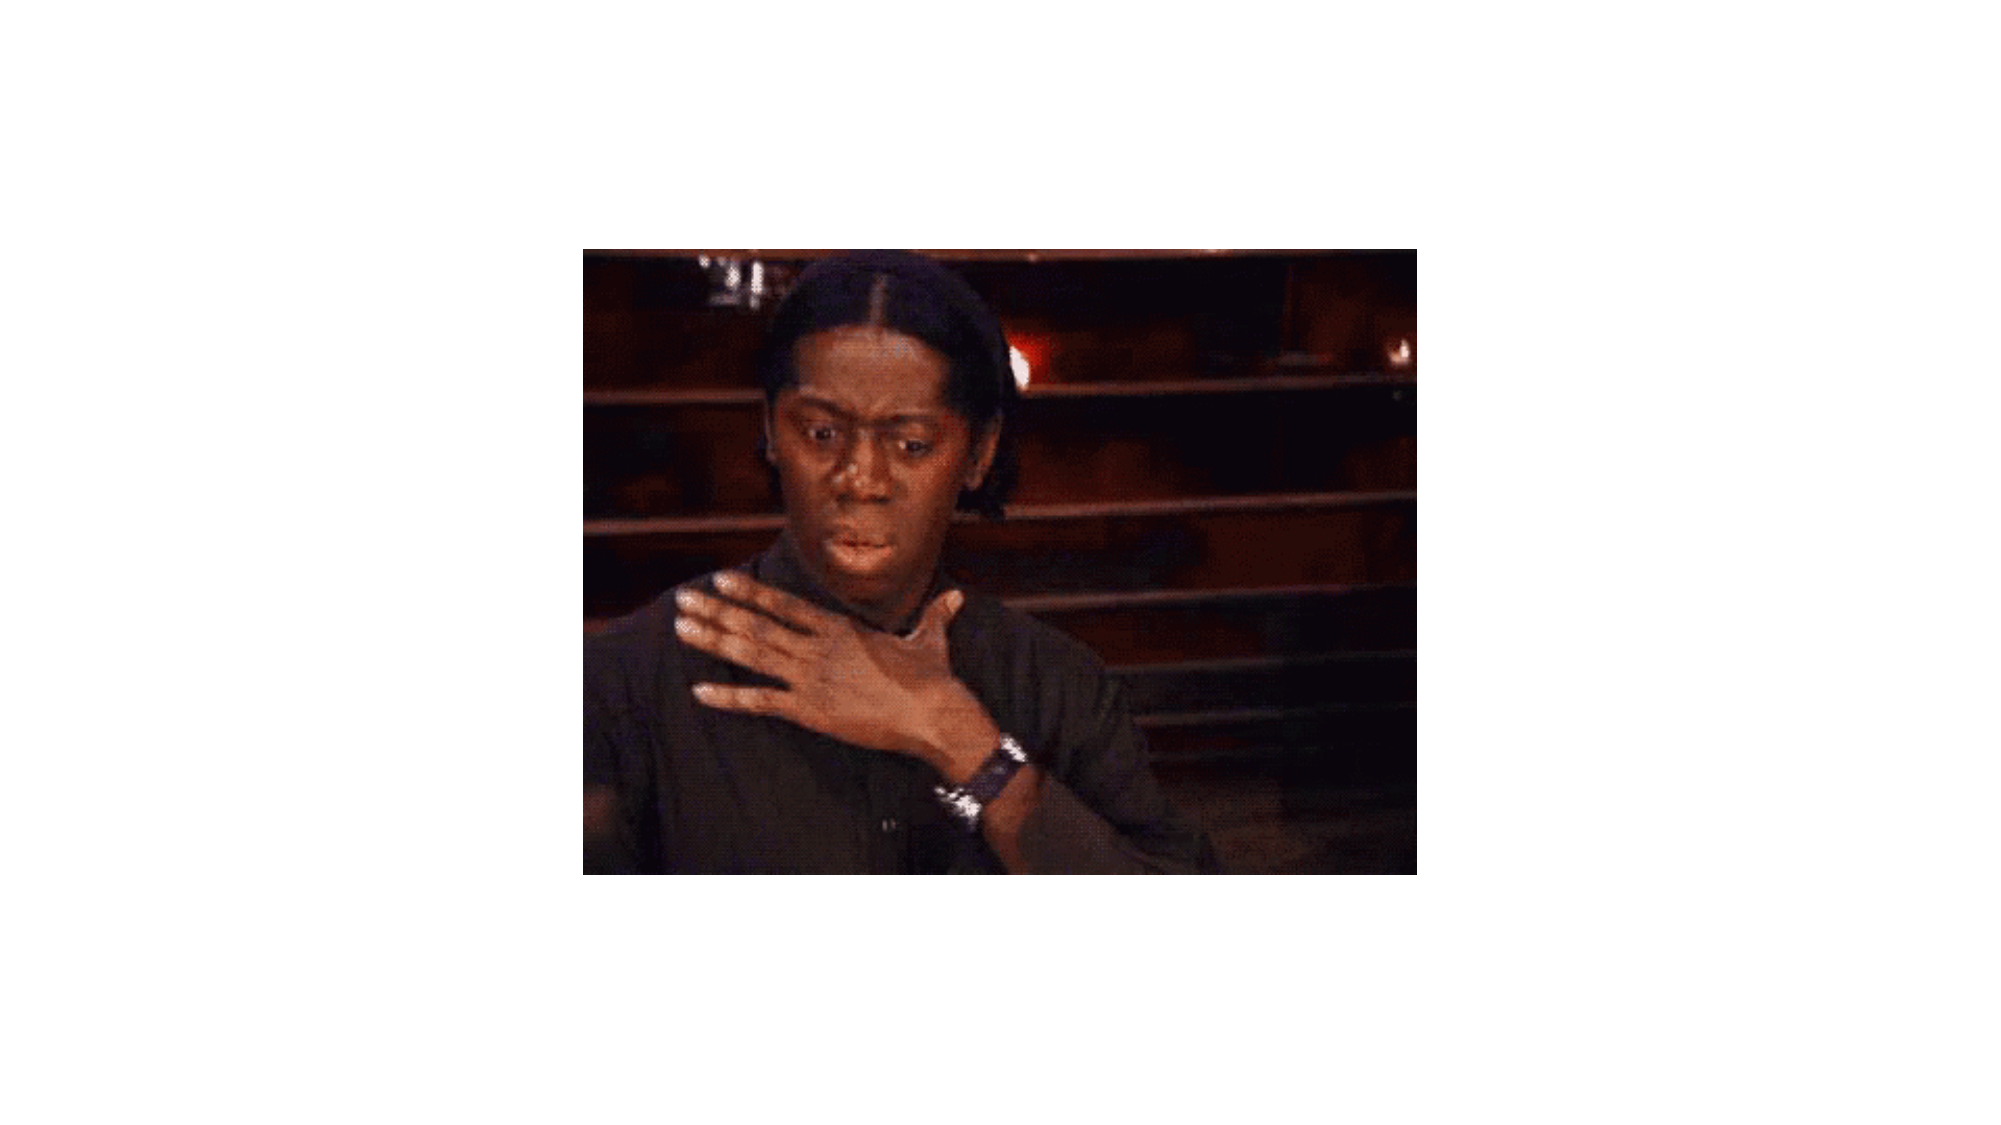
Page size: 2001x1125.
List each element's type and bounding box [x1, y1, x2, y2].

picture [583, 249, 1417, 876]
